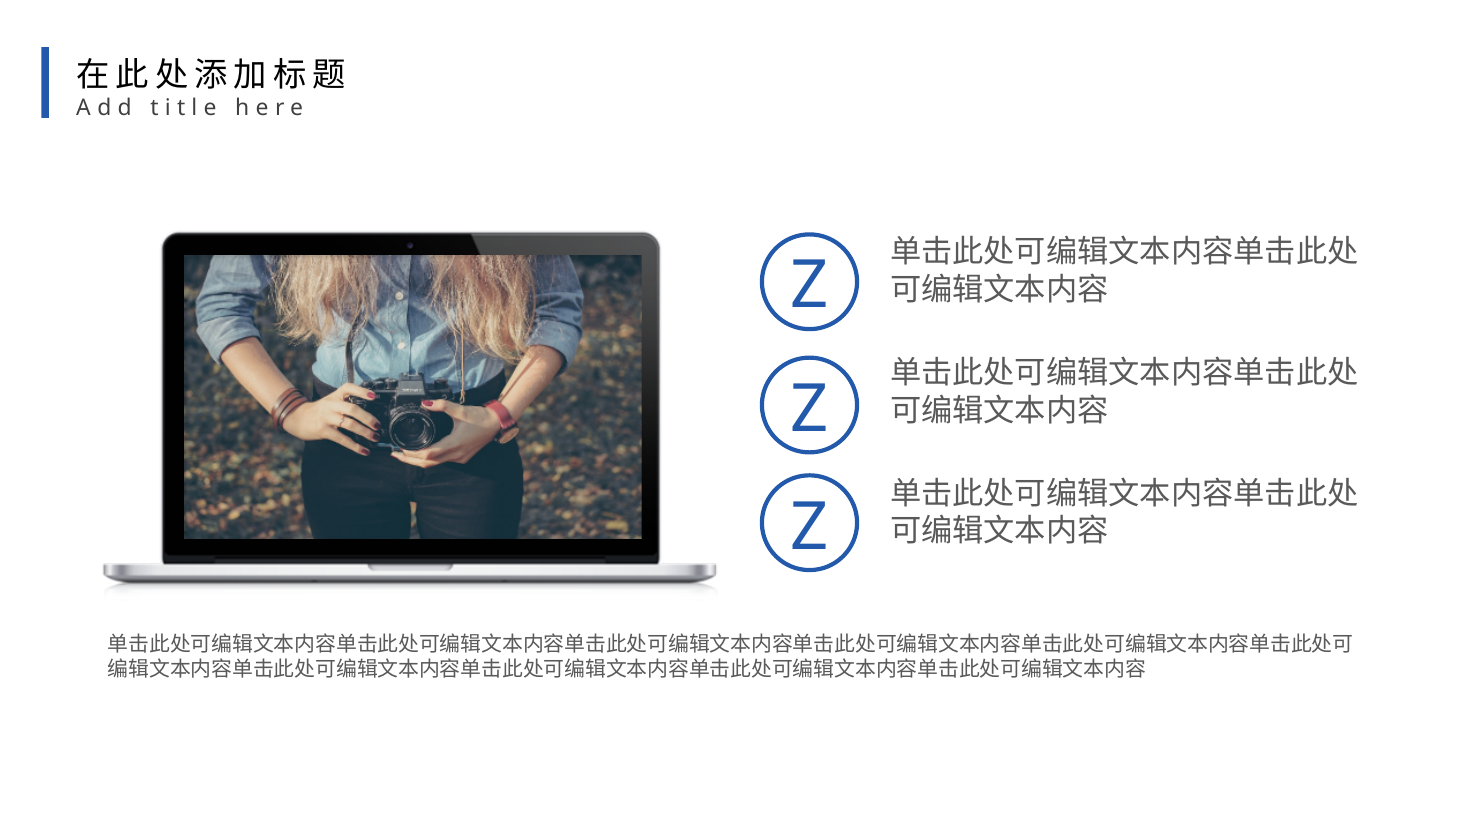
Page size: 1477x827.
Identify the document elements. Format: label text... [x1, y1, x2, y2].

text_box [35, 196, 776, 623]
text_box 单击此处可编辑文本内容单击此处可编辑文本内容单击此处可编辑文本内容单击此处可编辑文本内容单击此处可编辑文本内容单击此处可编辑文本内容单击此处可编辑文本内容单击此处可编辑文本内容单击此处可编辑文本内容单击此处可编辑文本内容 [96, 625, 1377, 687]
text_box 单击此处可编辑文本内容单击此处可编辑文本内容 [878, 226, 1377, 313]
text_box 单击此处可编辑文本内容单击此处可编辑文本内容 [878, 346, 1377, 433]
text_box 单击此处可编辑文本内容单击此处可编辑文本内容 [878, 467, 1377, 554]
text_box 在此处添加标题 Add title here [65, 47, 358, 126]
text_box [761, 356, 858, 454]
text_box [761, 475, 858, 572]
text_box [39, 45, 51, 120]
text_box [761, 233, 858, 330]
